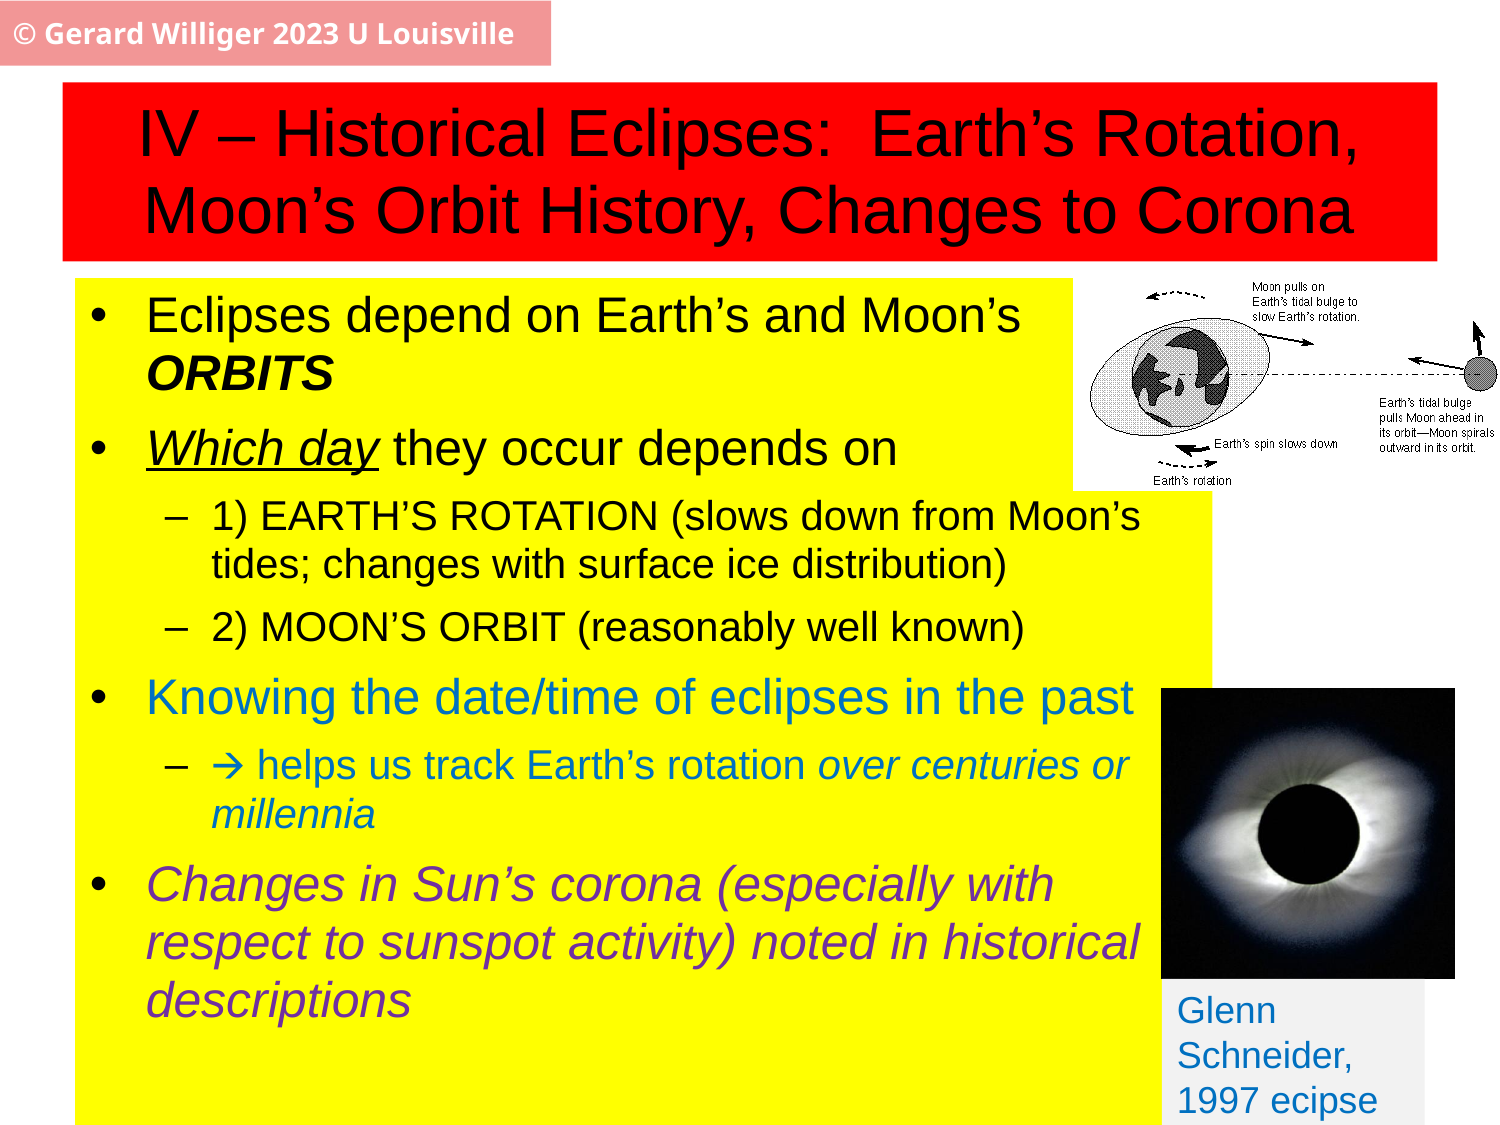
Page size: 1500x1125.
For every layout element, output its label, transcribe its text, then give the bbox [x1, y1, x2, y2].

title IV – Historical Eclipses: Earth’s Rotation, Moon’s Orbit History, Changes to Corona [62, 82, 1438, 262]
text_box © Gerard Williger 2023 U Louisville [0, 0, 552, 66]
picture [1161, 688, 1455, 980]
picture [1073, 277, 1500, 491]
list Eclipses depend on Earth’s and Moon’s ORBITS Which day they occur depends on 1) EARTH’S ROTATION (slows down from Moon’s tides; changes with surface ice distribution) 2) MOON’S ORBIT (reasonably well known) Knowing the date/time of eclipses in the past 🡪 helps us track Earth’s rotation over centuries or millennia Changes in Sun’s corona (especially with respect to sunspot activity) noted in historical descriptions [75, 278, 1213, 1125]
text_box Glenn Schneider, 1997 ecipse [1161, 987, 1425, 1125]
